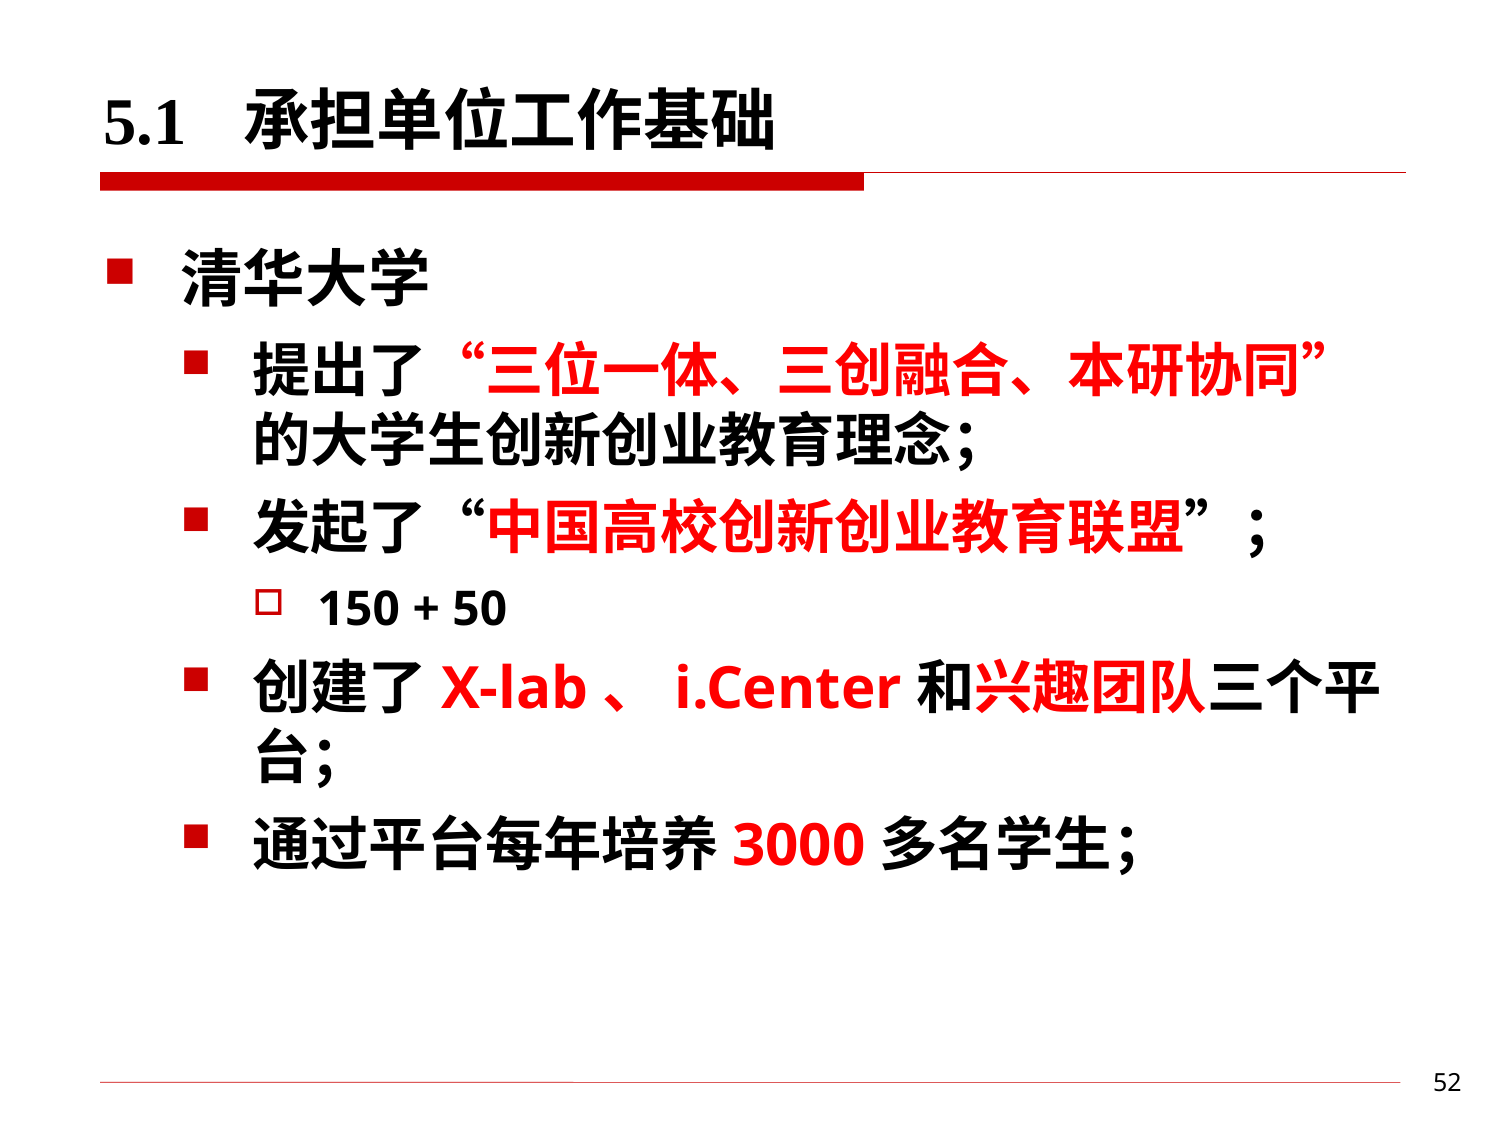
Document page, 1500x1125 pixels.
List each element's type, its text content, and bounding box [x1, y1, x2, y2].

title 5.1 承担单位工作基础 [88, 19, 1401, 166]
slide_number 52 [1151, 1058, 1477, 1125]
list 清华大学 提出了“三位一体、三创融合、本研协同”的大学生创新创业教育理念； 发起了“中国高校创新创业教育联盟”； 150 + 50 创建了X-lab、i.Center和兴趣团队三个平台； 通过平台每年培养3000多名学生； [88, 231, 1401, 932]
